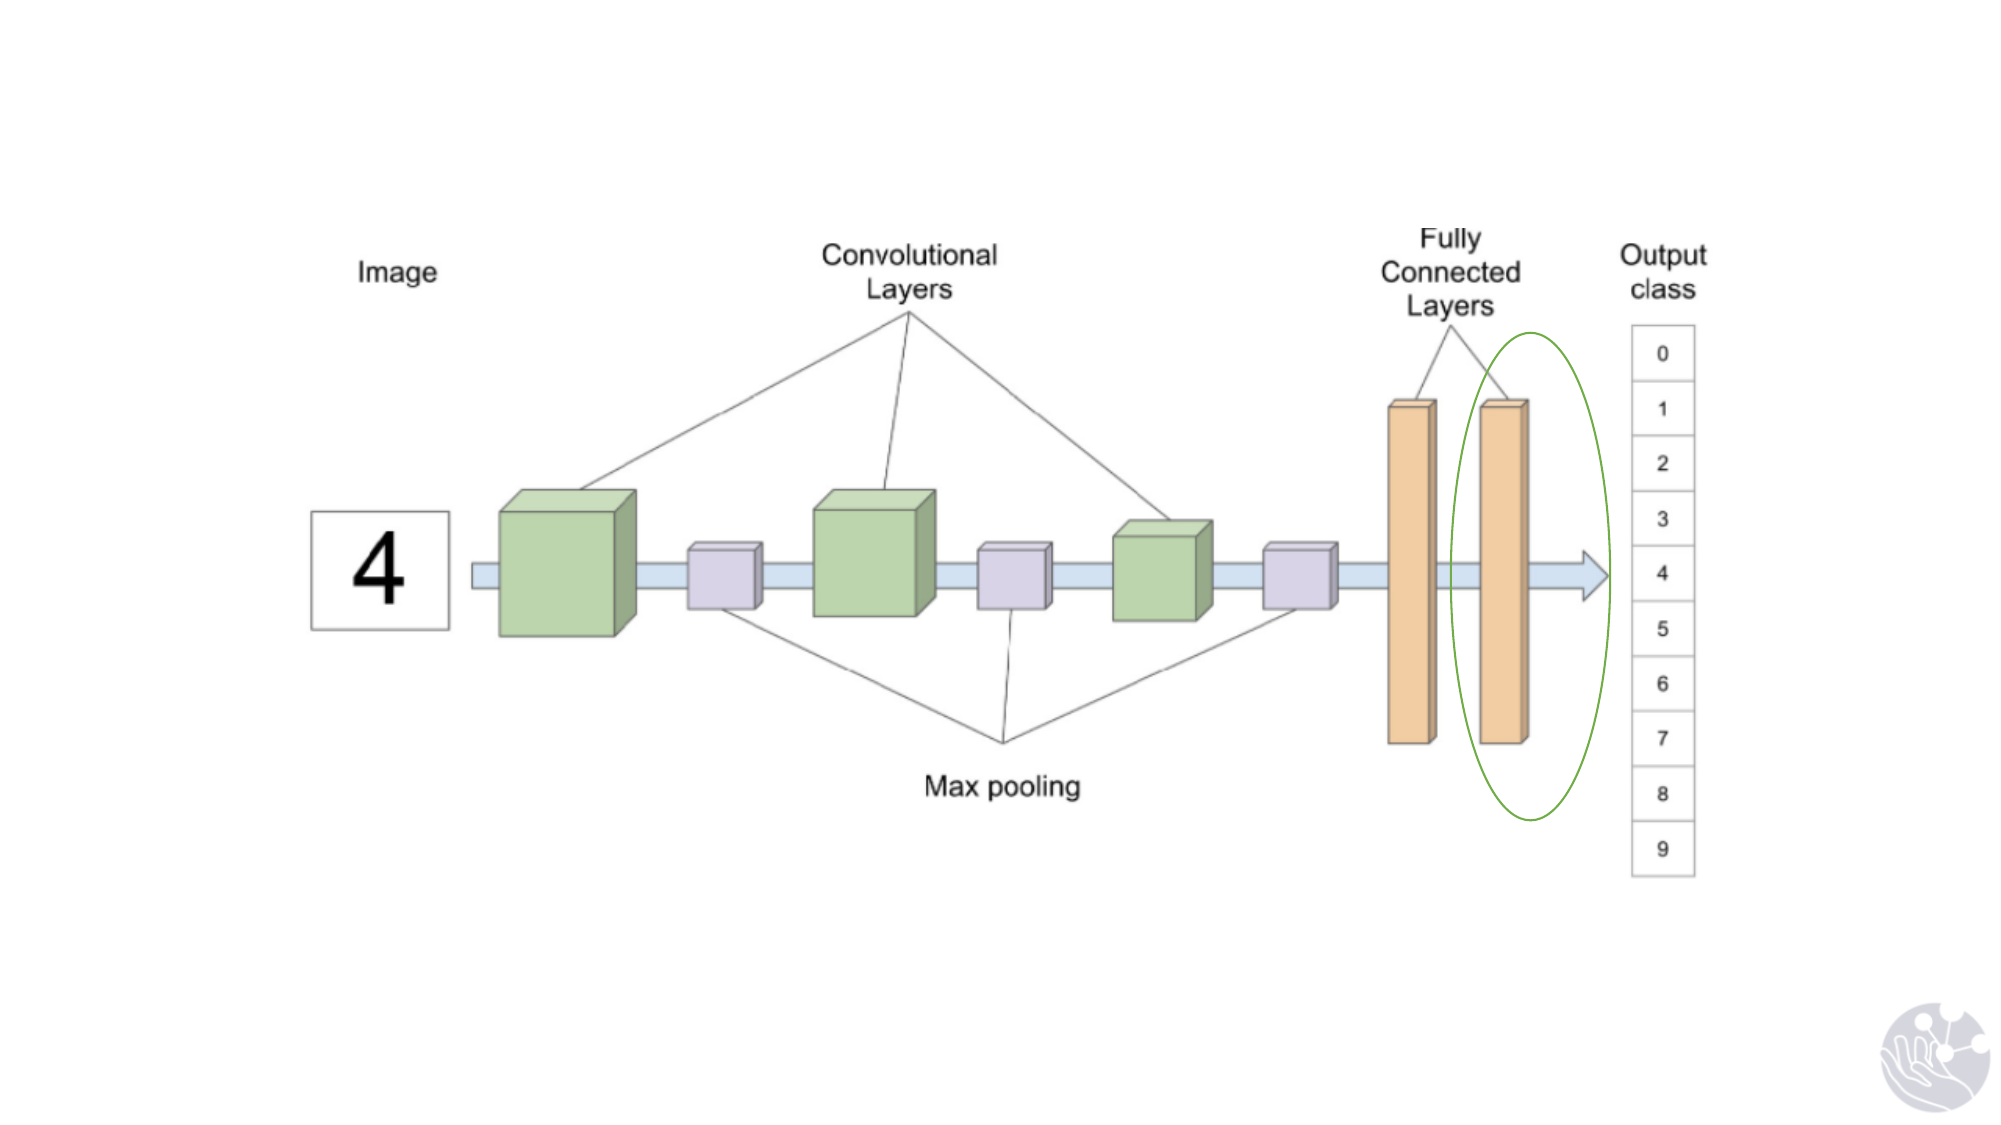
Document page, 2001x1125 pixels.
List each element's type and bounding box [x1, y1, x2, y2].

picture [259, 228, 1741, 897]
picture [1866, 991, 1998, 1125]
